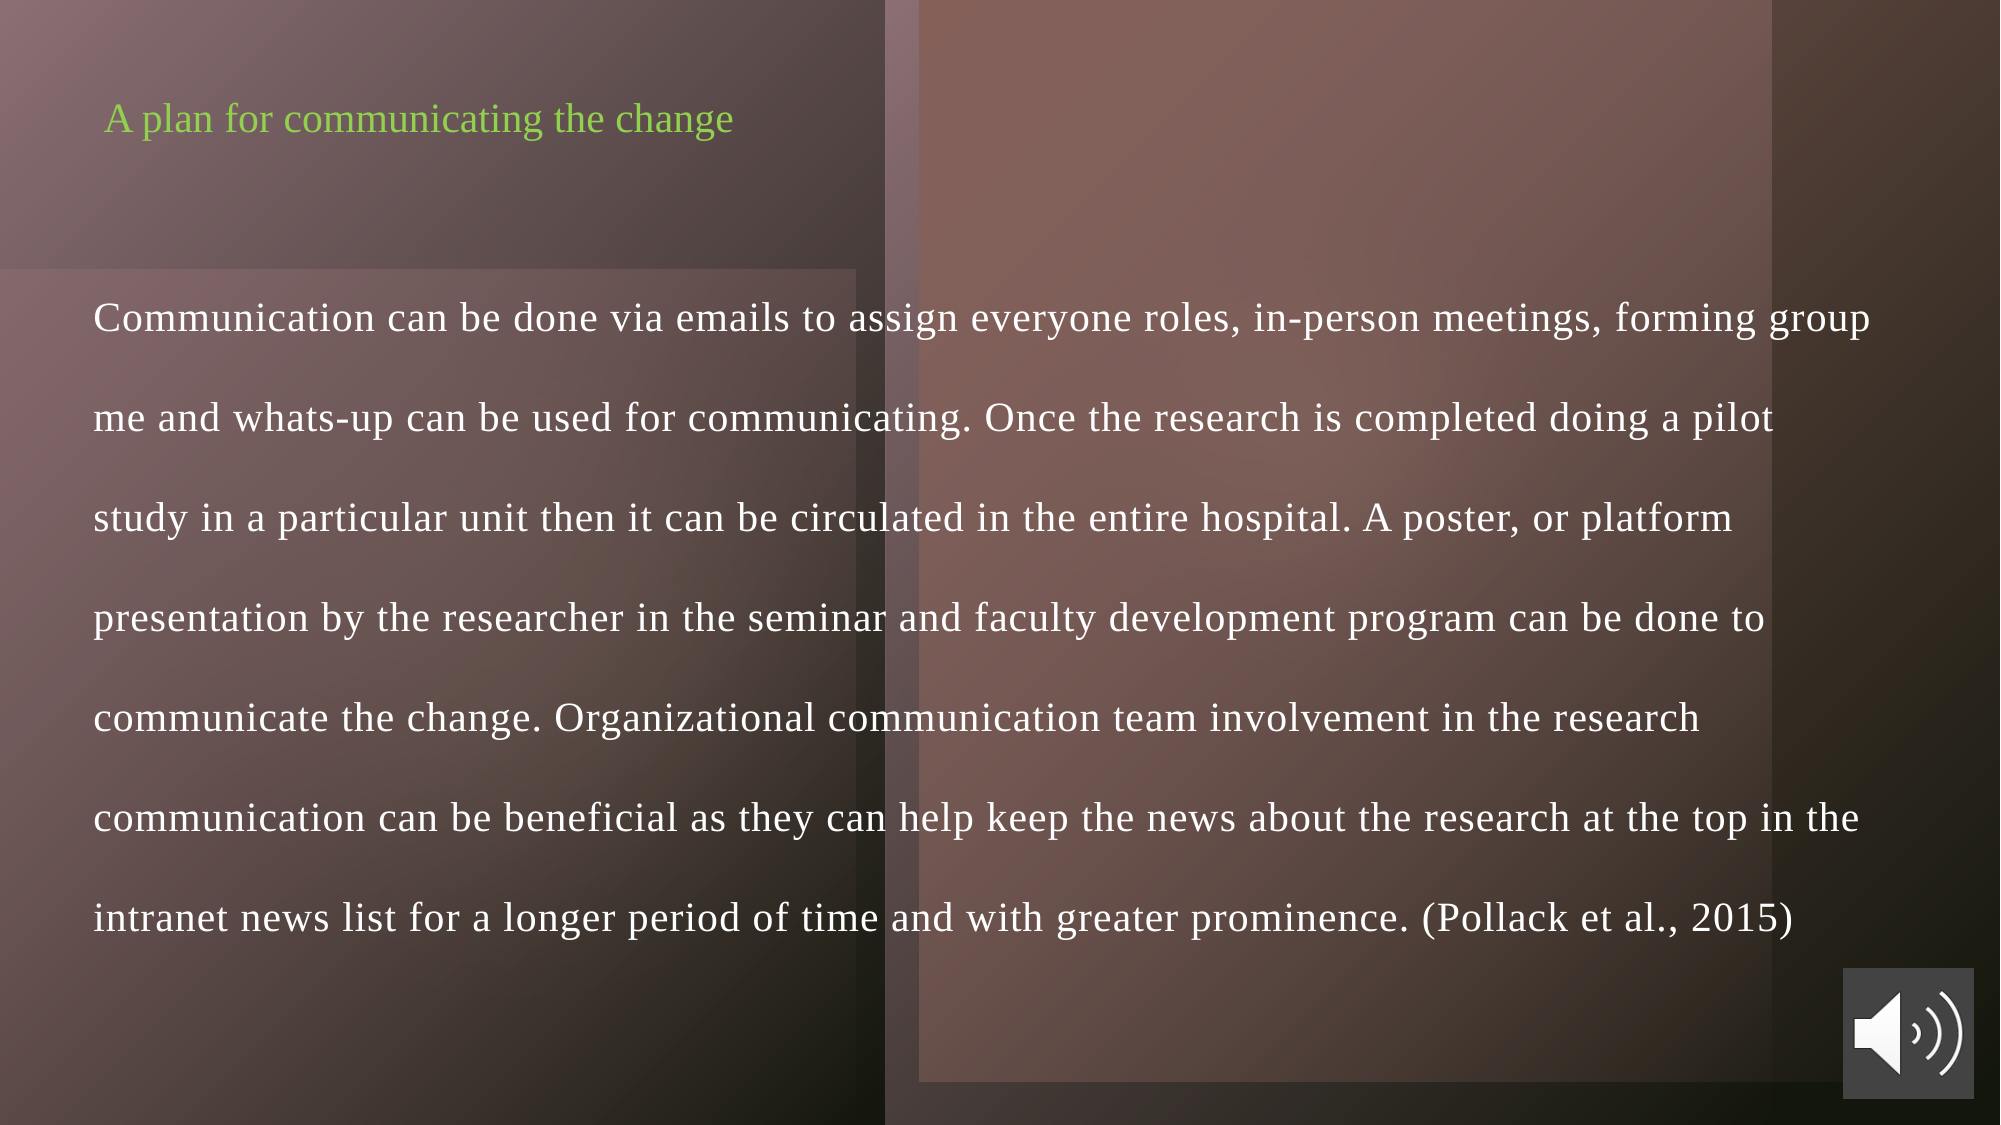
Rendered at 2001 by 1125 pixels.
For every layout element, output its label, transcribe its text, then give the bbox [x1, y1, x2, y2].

title A plan for communicating the change [88, 88, 1910, 233]
list Communication can be done via emails to assign everyone roles, in-person meetings, forming group me and whats-up can be used for communicating. Once the research is completed doing a pilot study in a particular unit then it can be circulated in the entire hospital. A poster, or platform presentation by the researcher in the seminar and faculty development program can be done to communicate the change. Organizational communication team involvement in the research communication can be beneficial as they can help keep the news about the research at the top in the intranet news list for a longer period of time and with greater prominence. (Pollack et al., 2015) [78, 232, 1900, 963]
picture [1841, 966, 1975, 1100]
